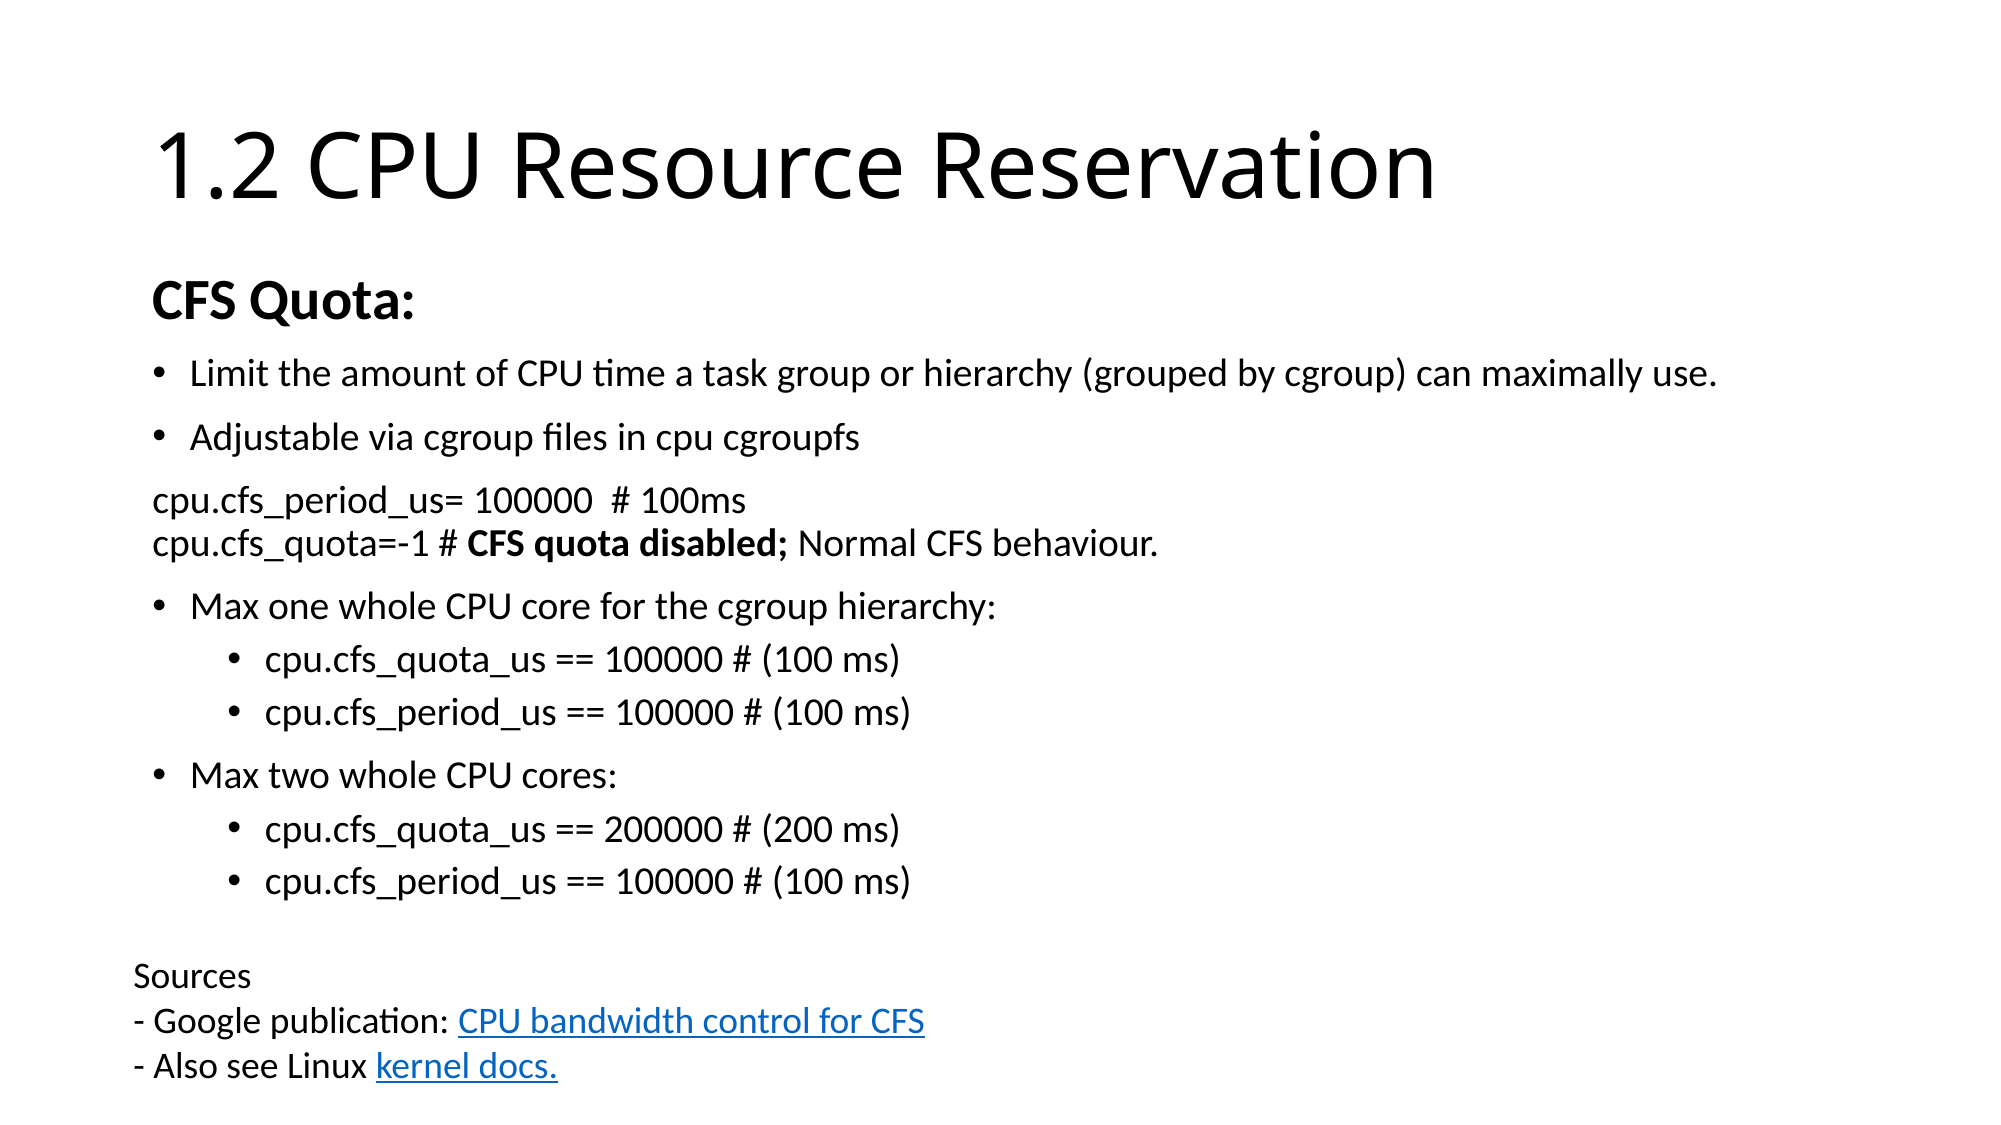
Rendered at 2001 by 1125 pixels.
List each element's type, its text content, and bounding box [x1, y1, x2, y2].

text_box Sources - Google publication: CPU bandwidth control for CFS - Also see Linux kernel docs. [118, 943, 1119, 1094]
title 1.2 CPU Resource Reservation [137, 59, 1863, 261]
list CFS Quota: Limit the amount of CPU time a task group or hierarchy (grouped by cgroup) can maximally use. Adjustable via cgroup files in cpu cgroupfs cpu.cfs_period_us= 100000 # 100ms cpu.cfs_quota=-1 # CFS quota disabled; Normal CFS behaviour. Max one whole CPU core for the cgroup hierarchy: cpu.cfs_quota_us == 100000 # (100 ms) cpu.cfs_period_us == 100000 # (100 ms) Max two whole CPU cores: cpu.cfs_quota_us == 200000 # (200 ms) cpu.cfs_period_us == 100000 # (100 ms) [137, 261, 1863, 976]
